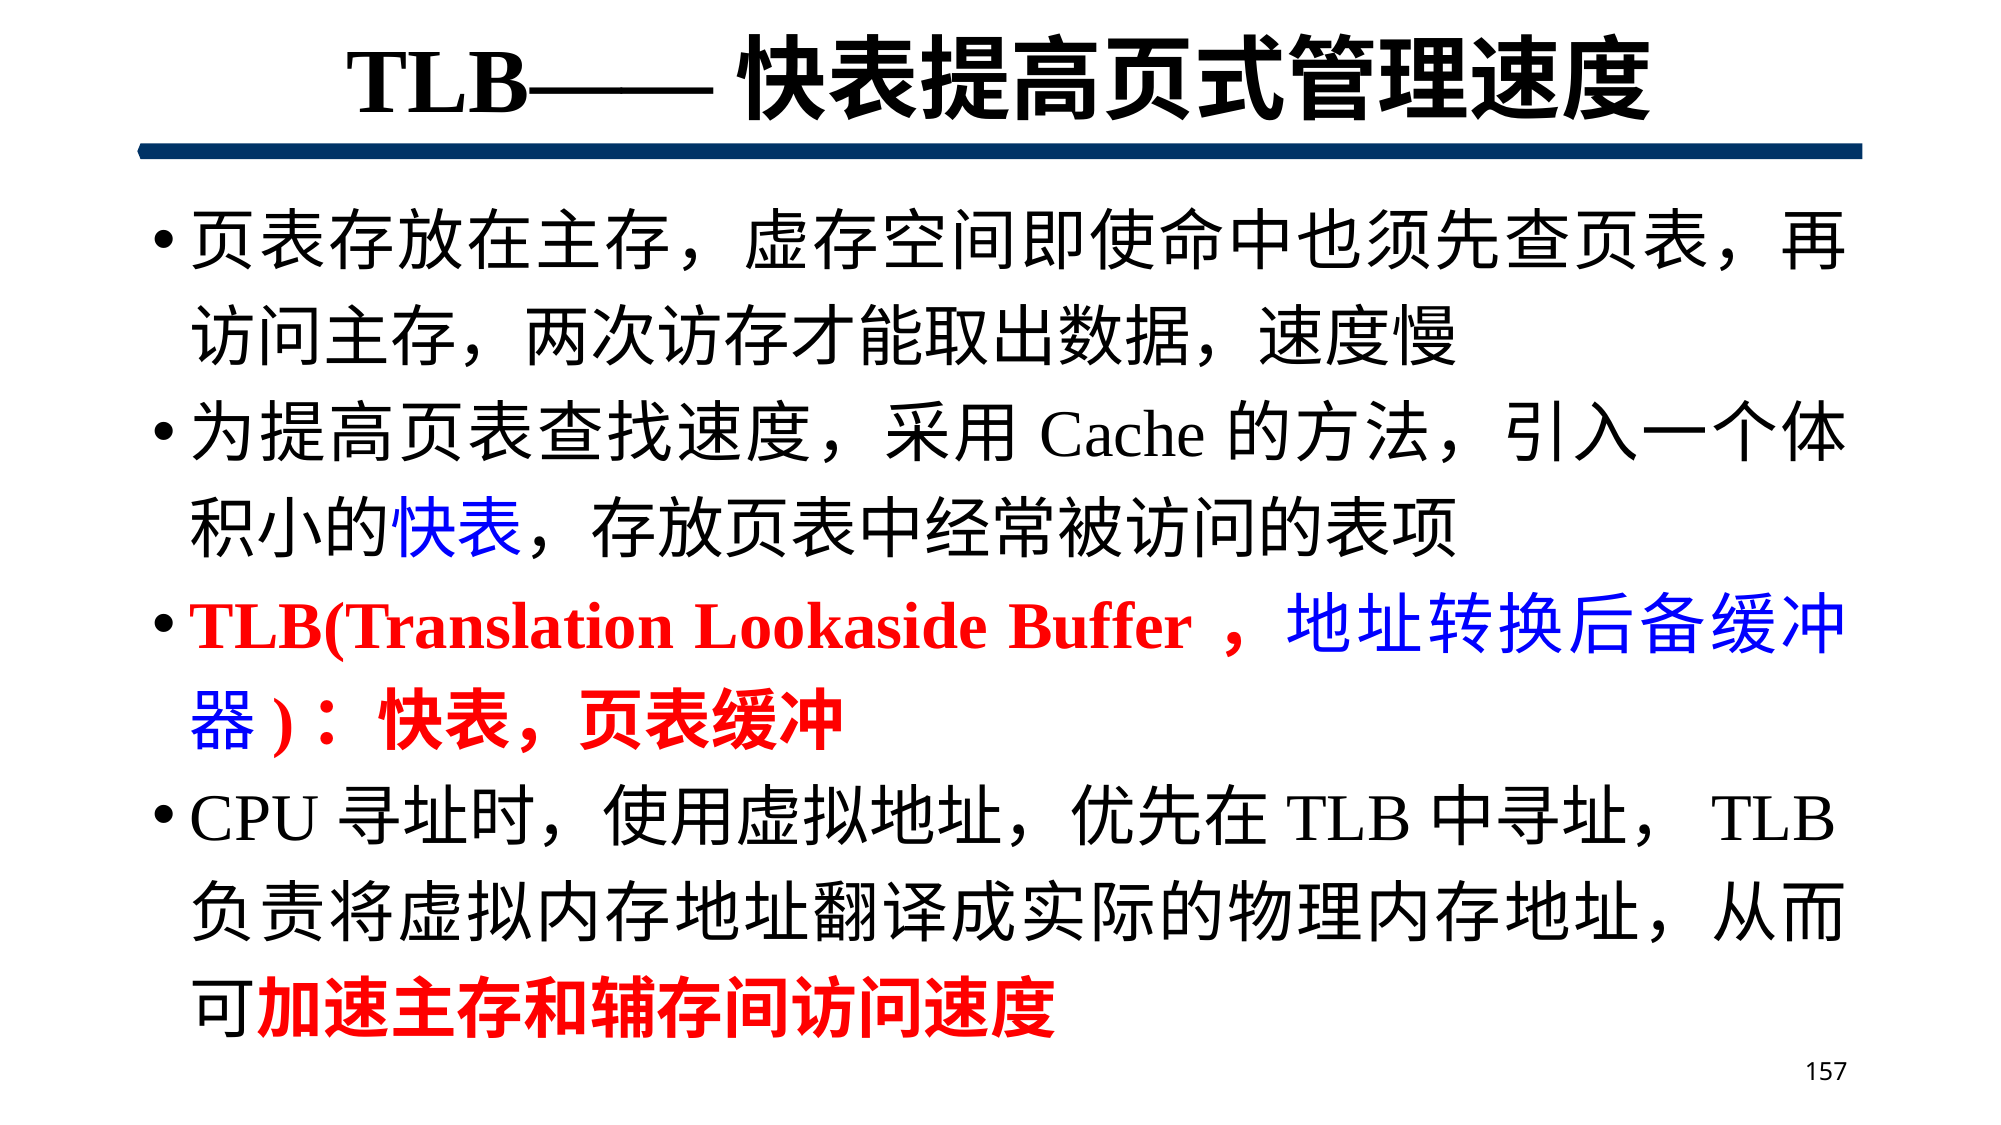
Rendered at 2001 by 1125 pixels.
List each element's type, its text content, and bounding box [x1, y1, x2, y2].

title TLB——快表提高页式管理速度 [137, 20, 1863, 145]
slide_number 157 [1412, 1042, 1863, 1103]
list 页表存放在主存，虚存空间即使命中也须先查页表，再访问主存，两次访存才能取出数据，速度慢 为提高页表查找速度，采用Cache的方法，引入一个体积小的快表，存放页表中经常被访问的表项 TLB(Translation Lookaside Buffer，地址转换后备缓冲器)：快表，页表缓冲 CPU寻址时，使用虚拟地址，优先在TLB中寻址，TLB负责将虚拟内存地址翻译成实际的物理内存地址，从而可加速主存和辅存间访问速度 [137, 174, 1863, 1073]
